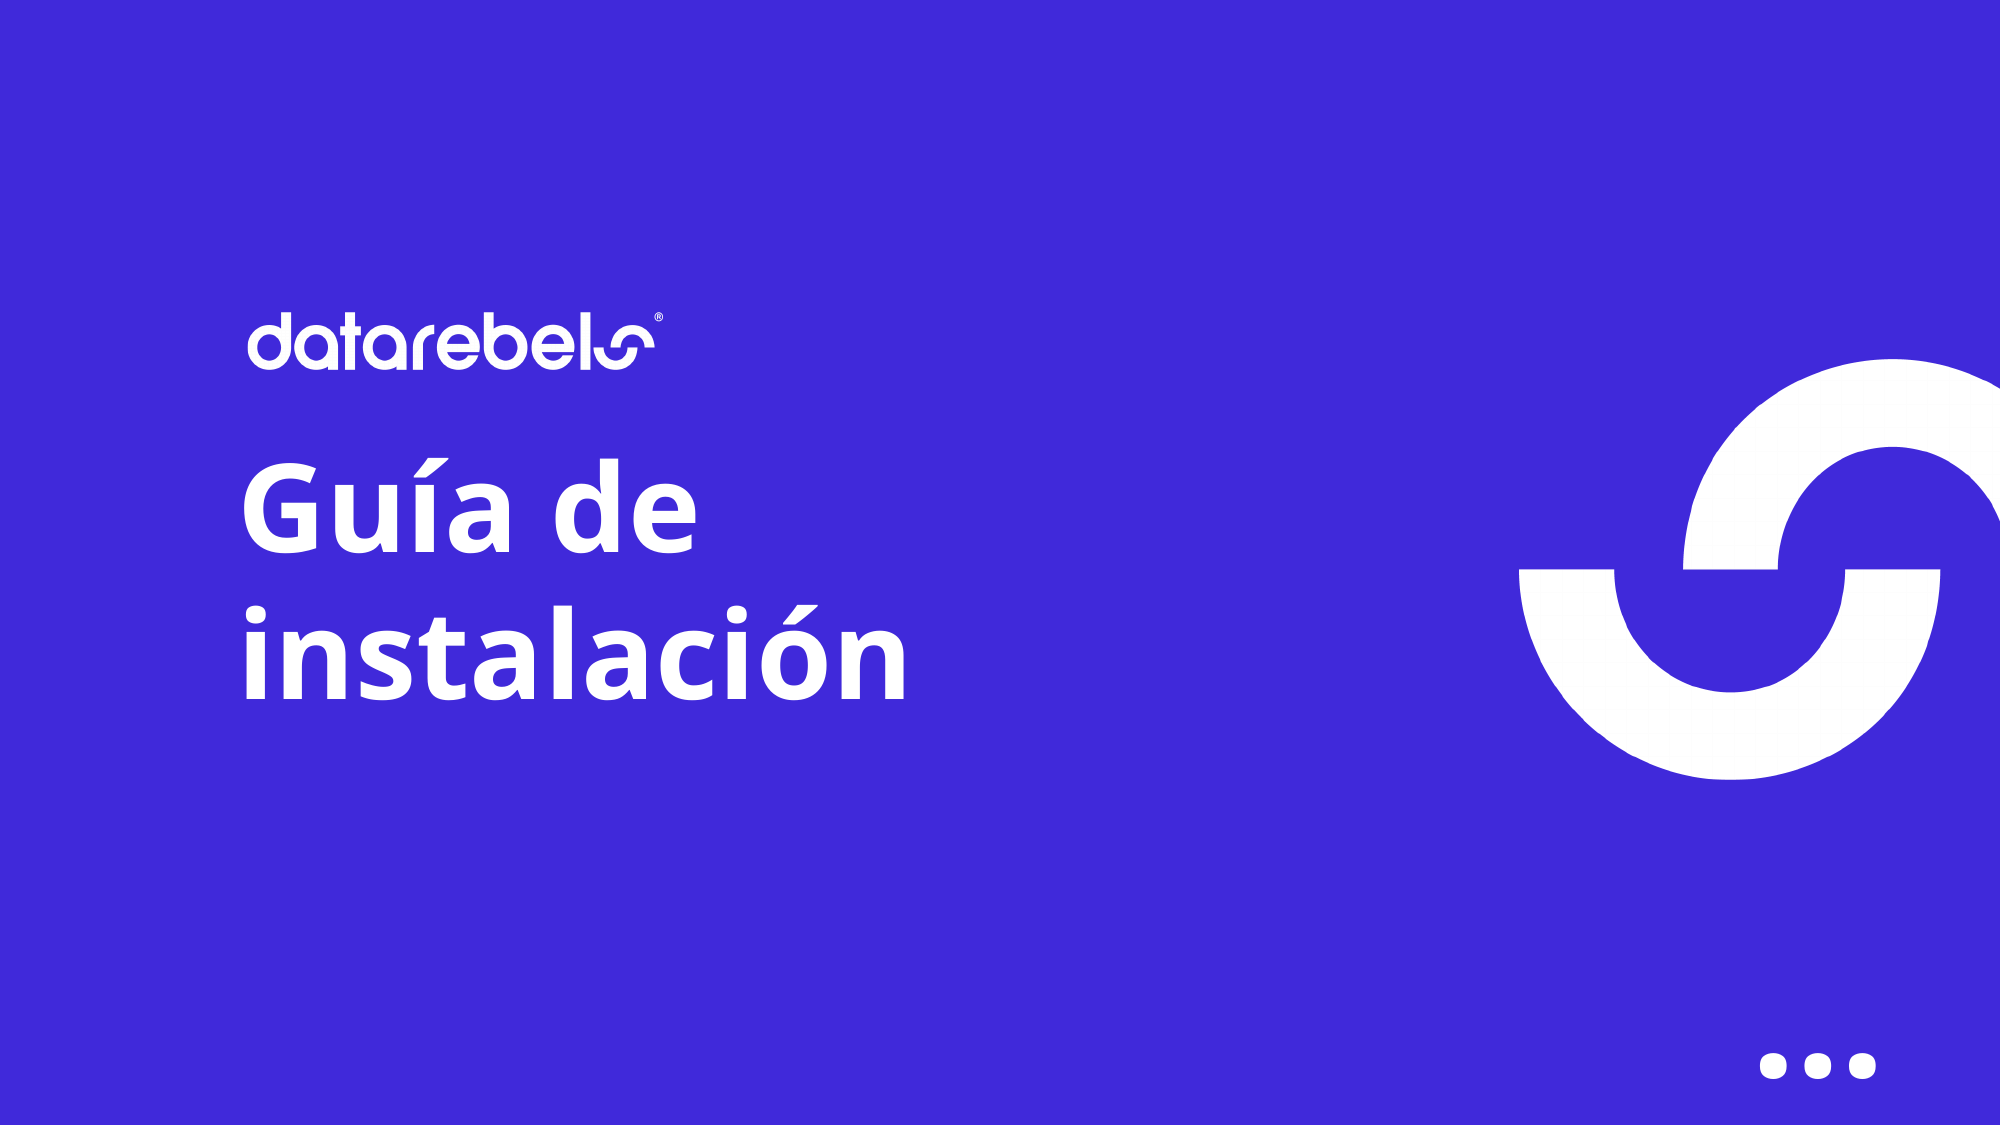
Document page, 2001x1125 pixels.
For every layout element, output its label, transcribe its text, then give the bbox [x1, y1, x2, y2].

title Guía de instalación [217, 409, 1408, 859]
picture [247, 312, 663, 370]
picture [1519, 240, 2001, 780]
